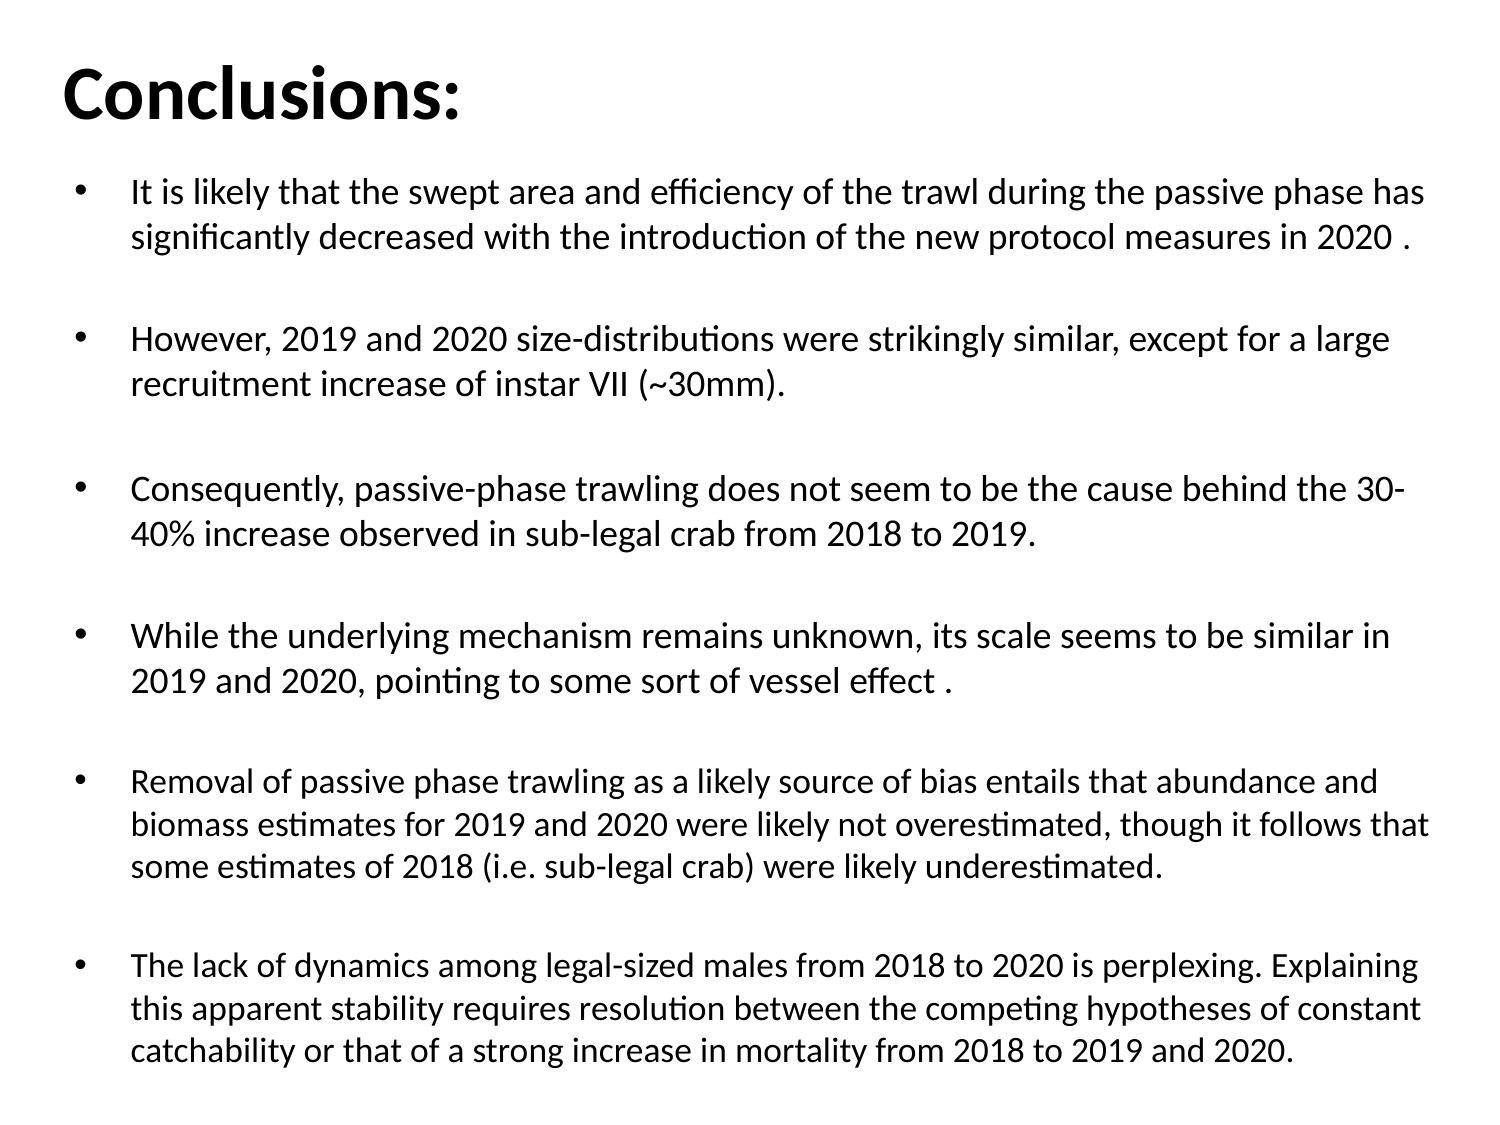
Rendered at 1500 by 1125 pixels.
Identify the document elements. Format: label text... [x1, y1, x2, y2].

title Conclusions: [48, 34, 1399, 143]
list It is likely that the swept area and efficiency of the trawl during the passive phase has significantly decreased with the introduction of the new protocol measures in 2020 . However, 2019 and 2020 size-distributions were strikingly similar, except for a large recruitment increase of instar VII (~30mm). Consequently, passive-phase trawling does not seem to be the cause behind the 30-40% increase observed in sub-legal crab from 2018 to 2019. While the underlying mechanism remains unknown, its scale seems to be similar in 2019 and 2020, pointing to some sort of vessel effect . Removal of passive phase trawling as a likely source of bias entails that abundance and biomass estimates for 2019 and 2020 were likely not overestimated, though it follows that some estimates of 2018 (i.e. sub-legal crab) were likely underestimated. The lack of dynamics among legal-sized males from 2018 to 2020 is perplexing. Explaining this apparent stability requires resolution between the competing hypotheses of constant catchability or that of a strong increase in mortality from 2018 to 2019 and 2020. [59, 159, 1481, 1081]
